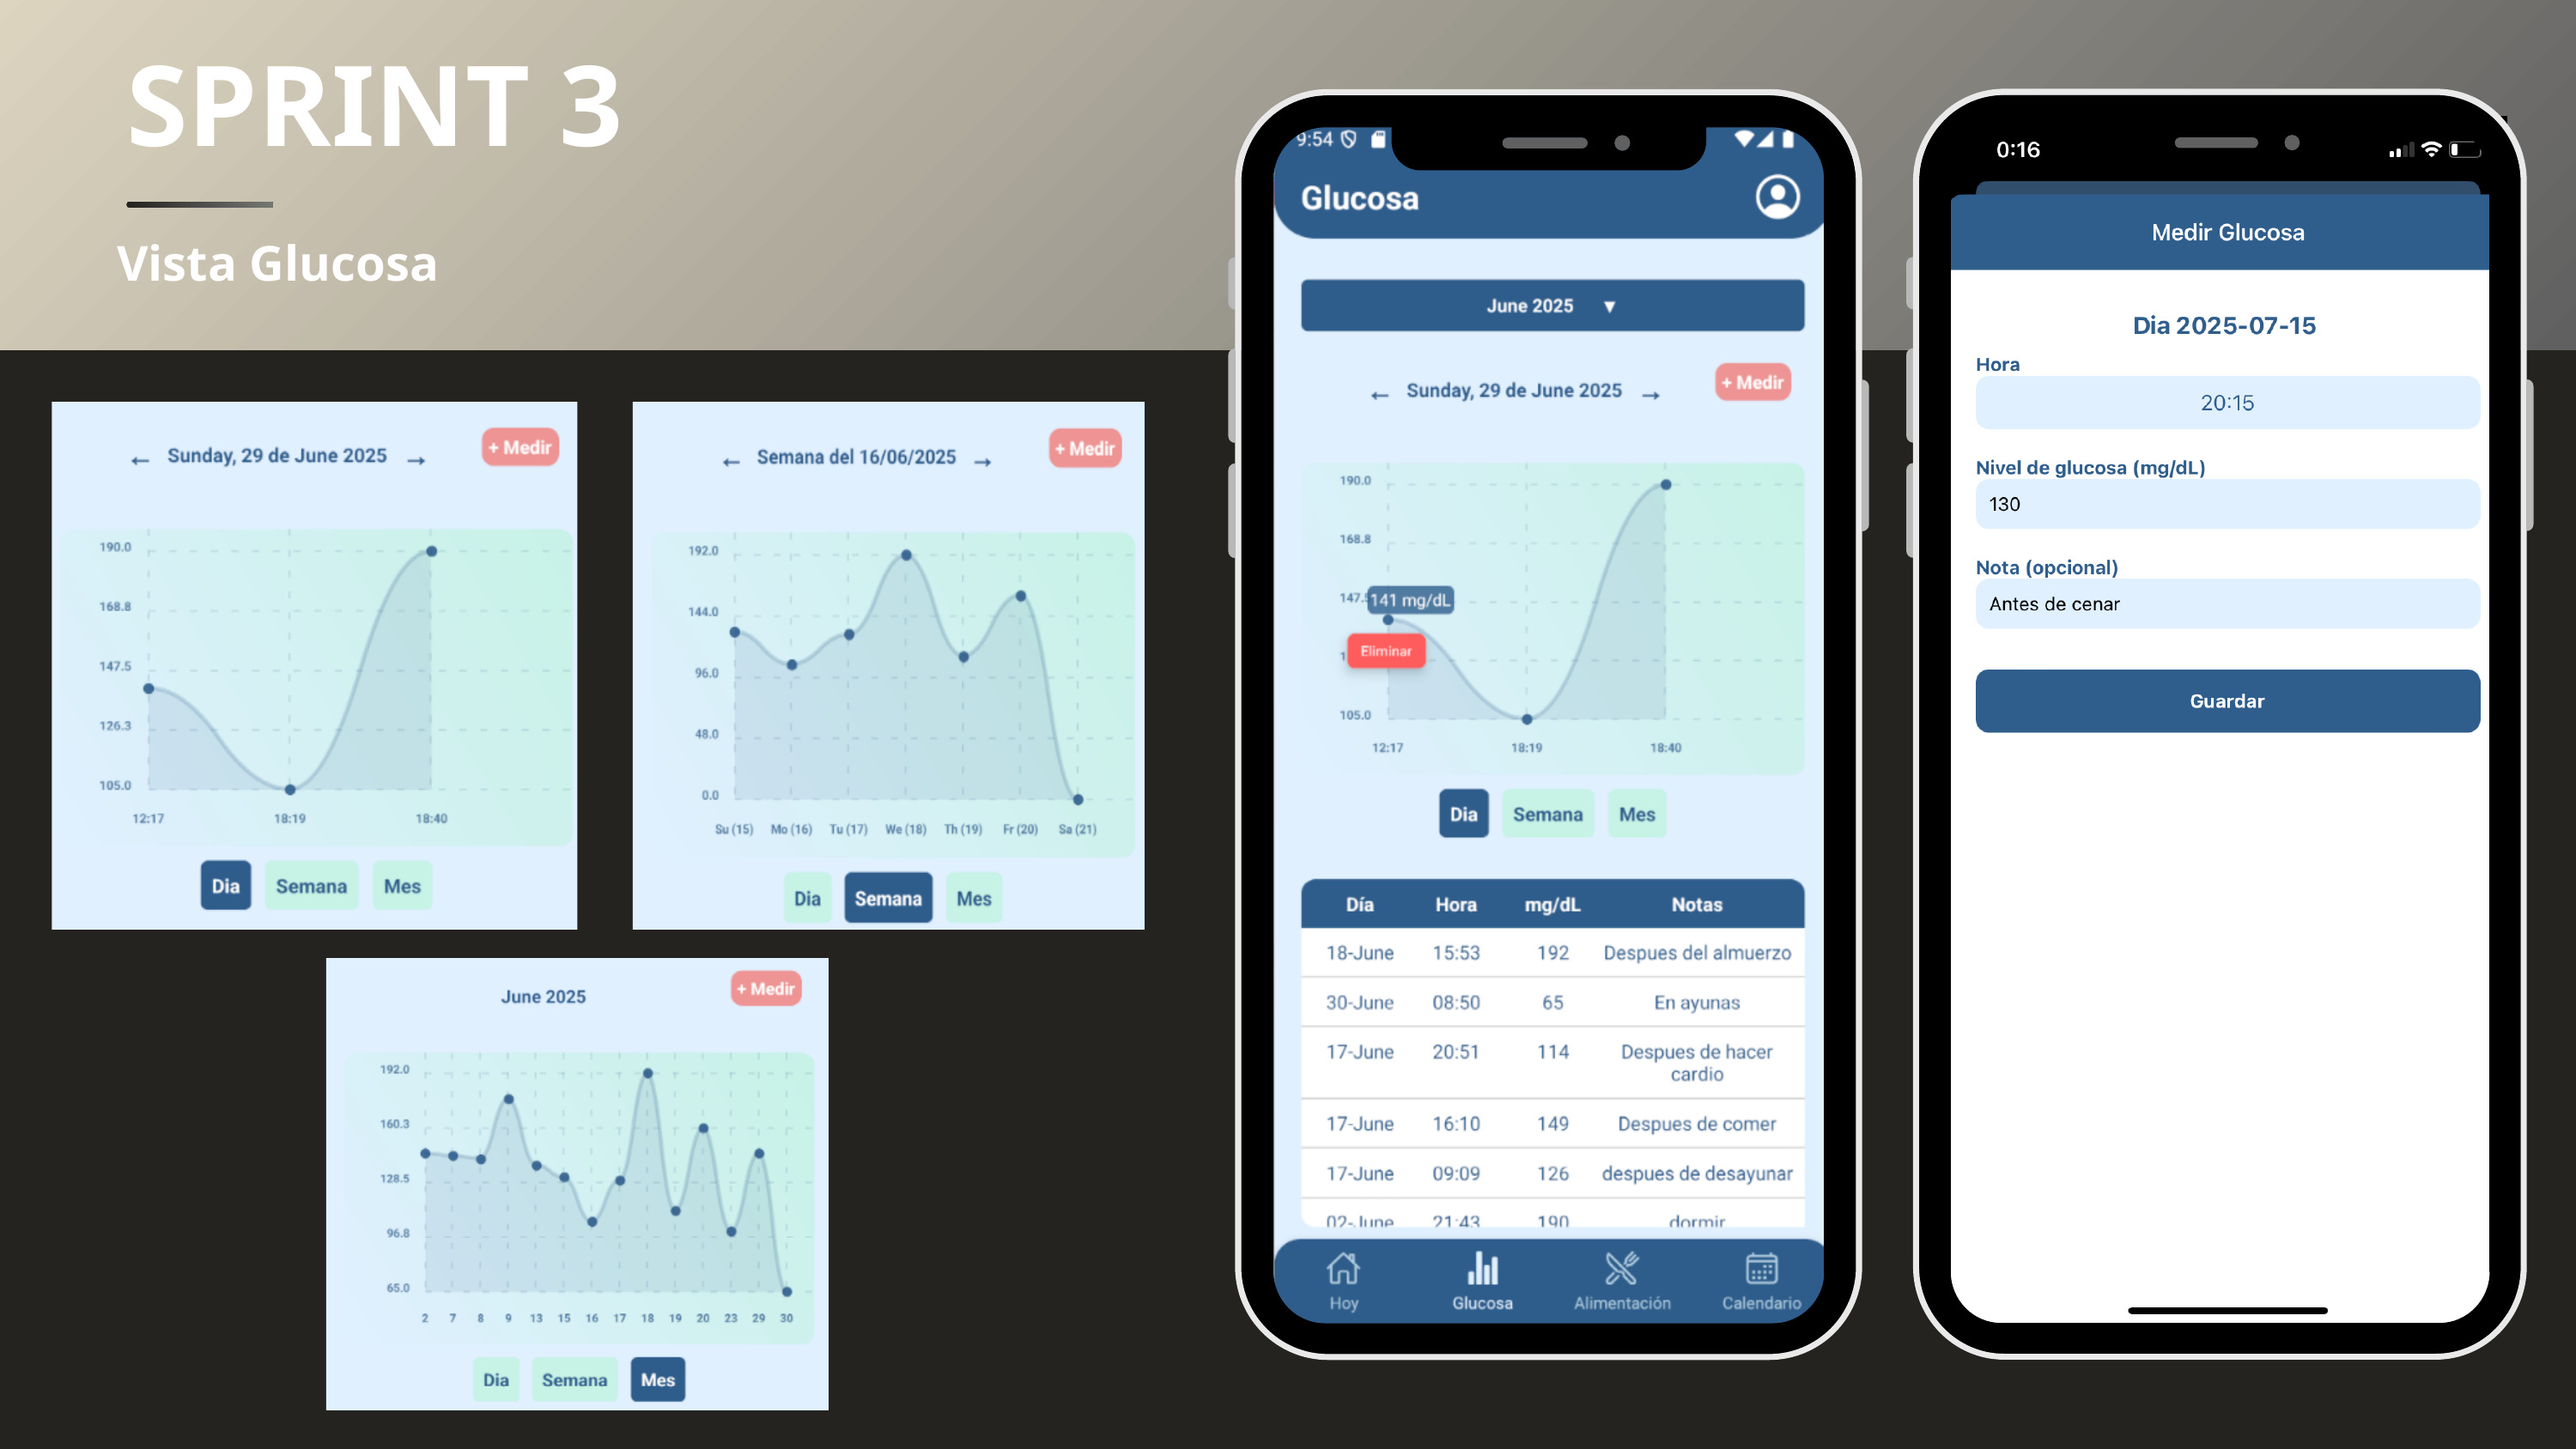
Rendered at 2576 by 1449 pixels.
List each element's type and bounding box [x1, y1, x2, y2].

text_box [325, 958, 829, 1410]
text_box [632, 402, 1145, 930]
text_box [0, 0, 2576, 351]
text_box [125, 201, 274, 209]
text_box [1228, 88, 1869, 1361]
text_box [1905, 88, 2534, 1361]
text_box [52, 402, 578, 930]
